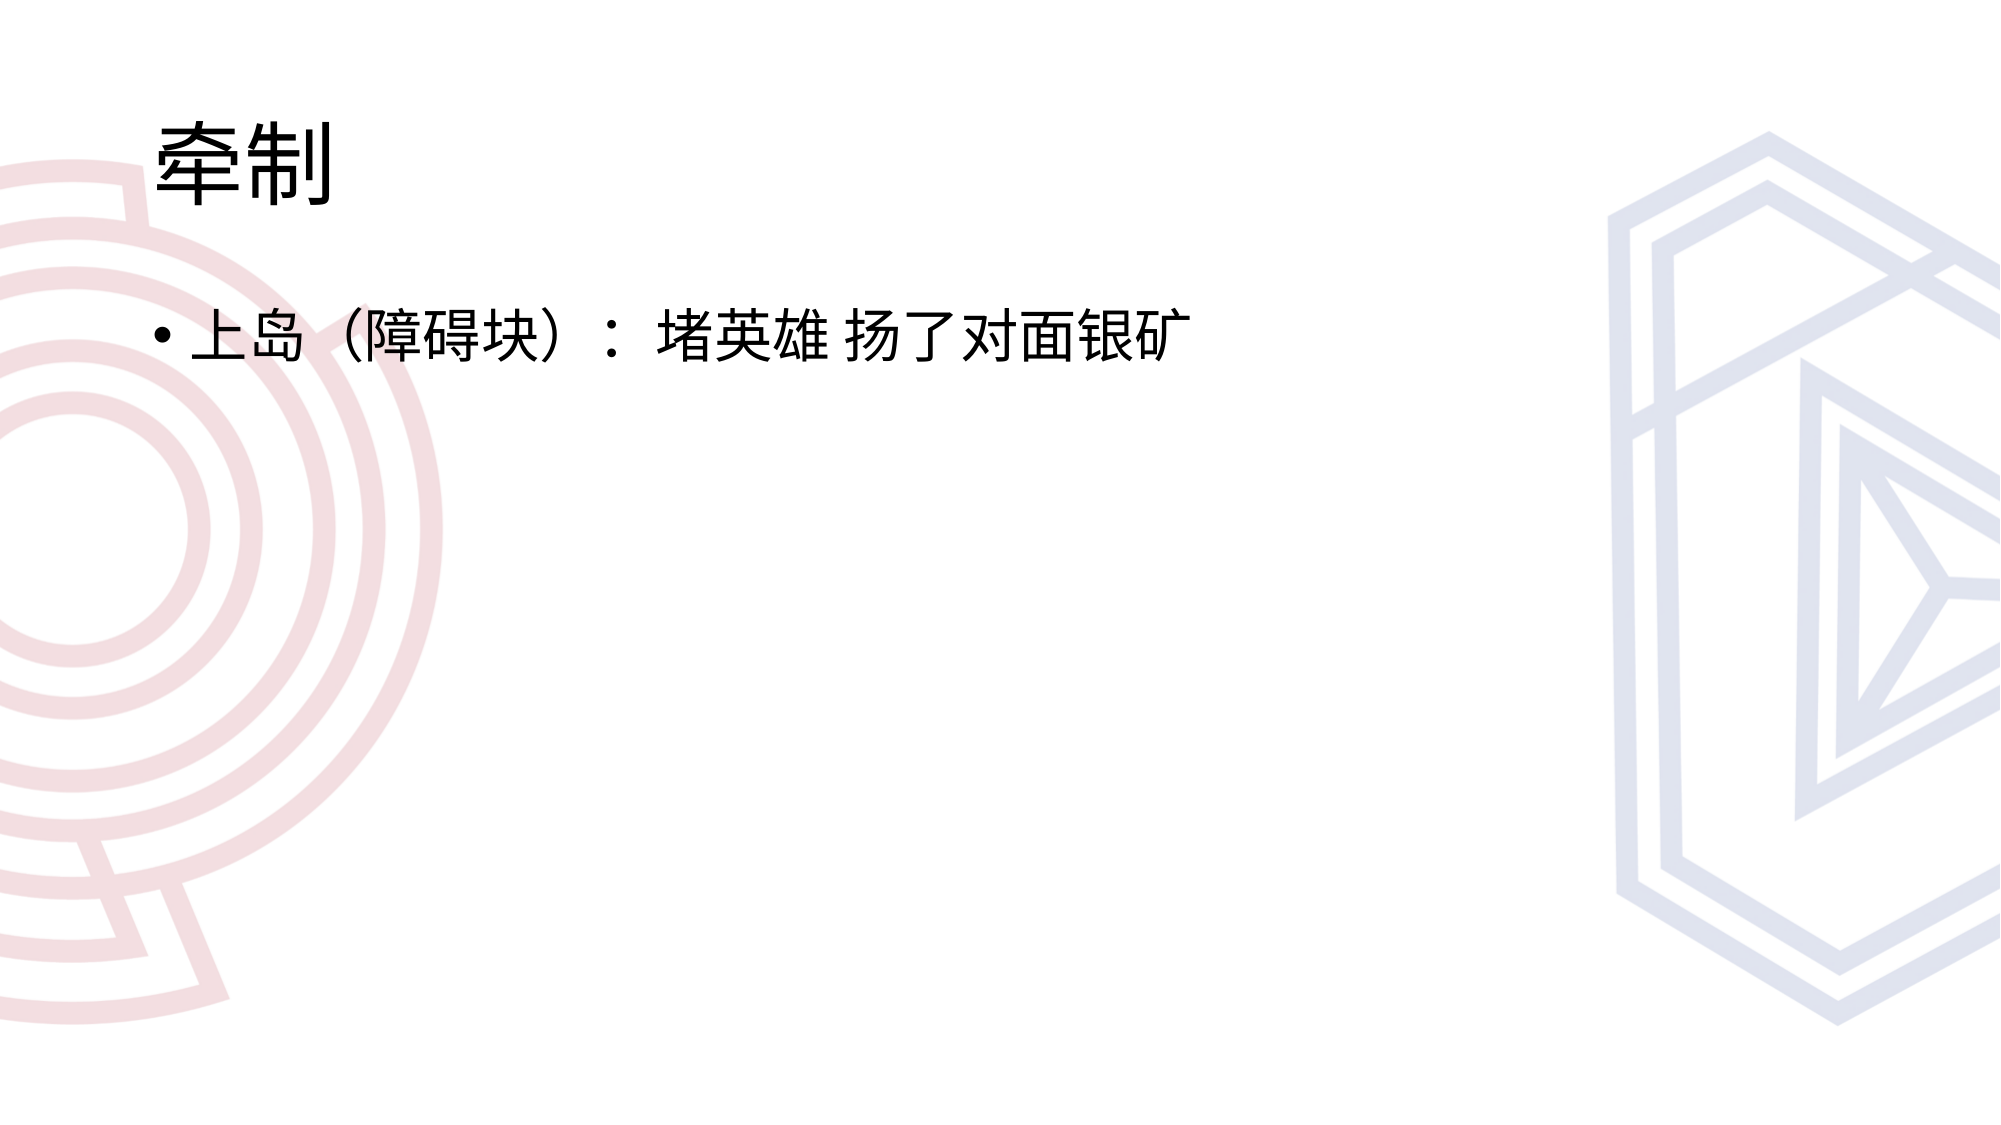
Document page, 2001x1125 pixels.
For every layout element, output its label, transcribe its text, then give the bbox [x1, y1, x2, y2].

title 牵制 [137, 59, 1863, 278]
list 上岛（障碍块）：堵英雄 扬了对面银矿 [137, 299, 1863, 1014]
